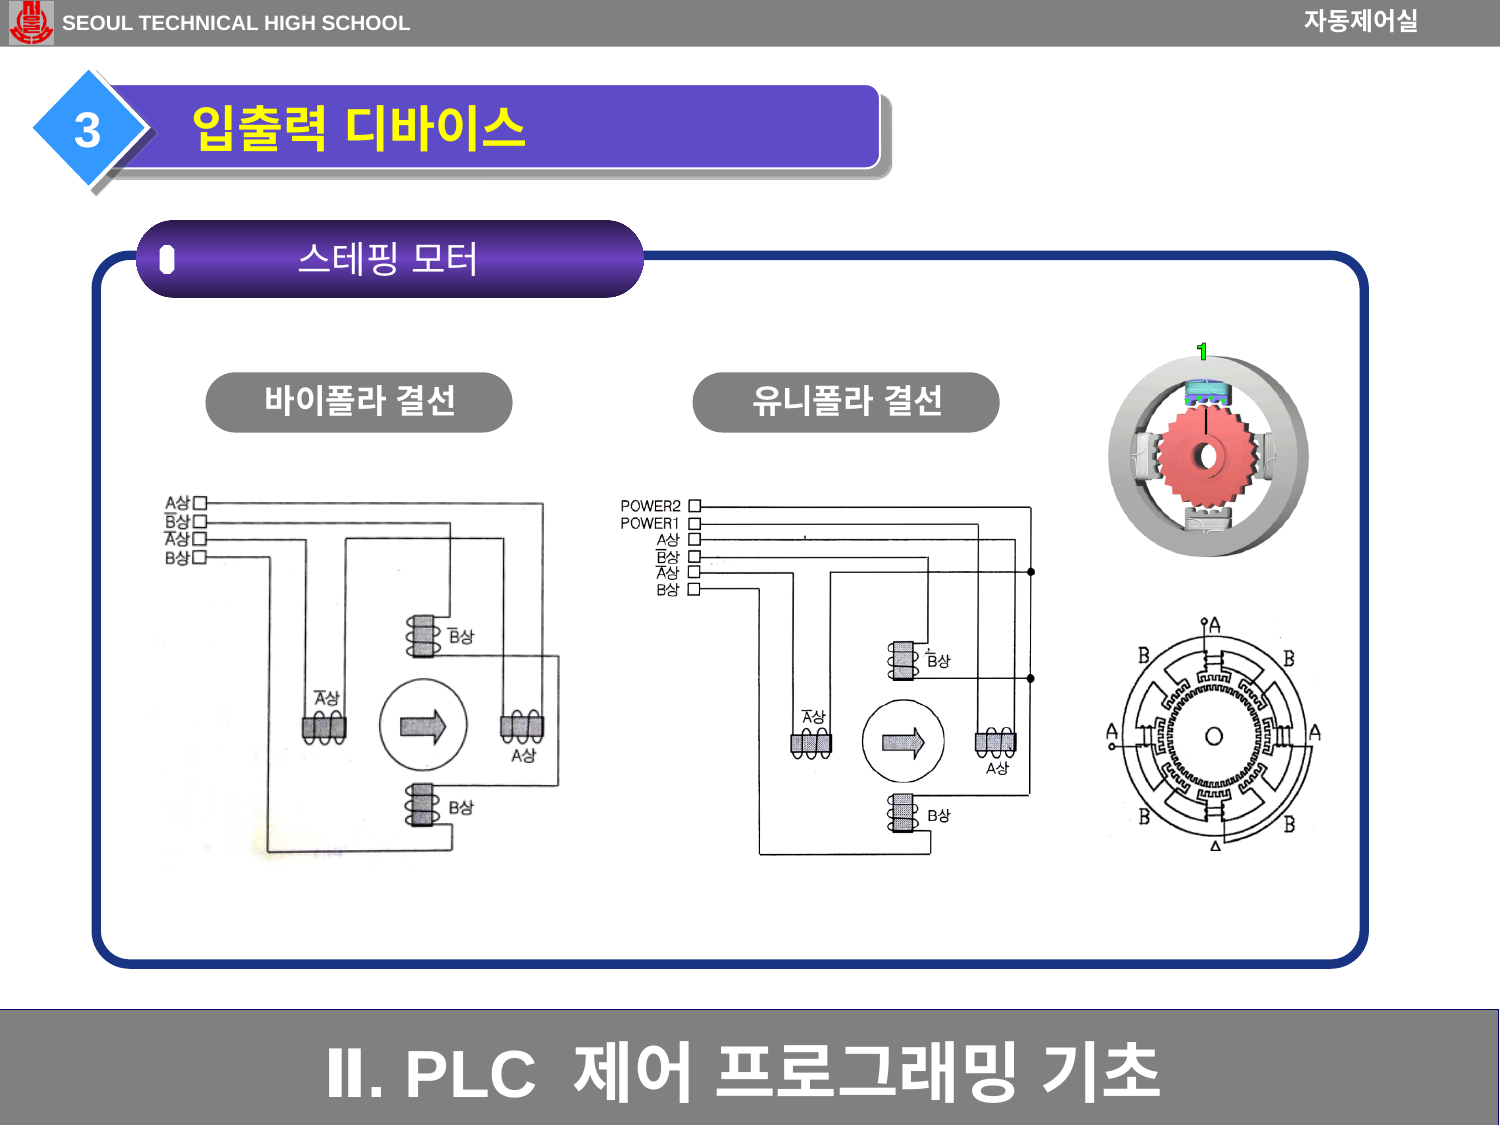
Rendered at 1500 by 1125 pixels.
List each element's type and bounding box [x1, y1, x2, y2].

picture [610, 487, 1056, 870]
text_box [692, 372, 1000, 433]
text_box [29, 66, 881, 190]
text_box [205, 372, 513, 433]
picture [149, 479, 581, 870]
text_box [135, 219, 644, 299]
text_box [0, 0, 1500, 75]
text_box [96, 255, 1365, 965]
picture [1100, 612, 1329, 852]
picture [1085, 335, 1329, 578]
